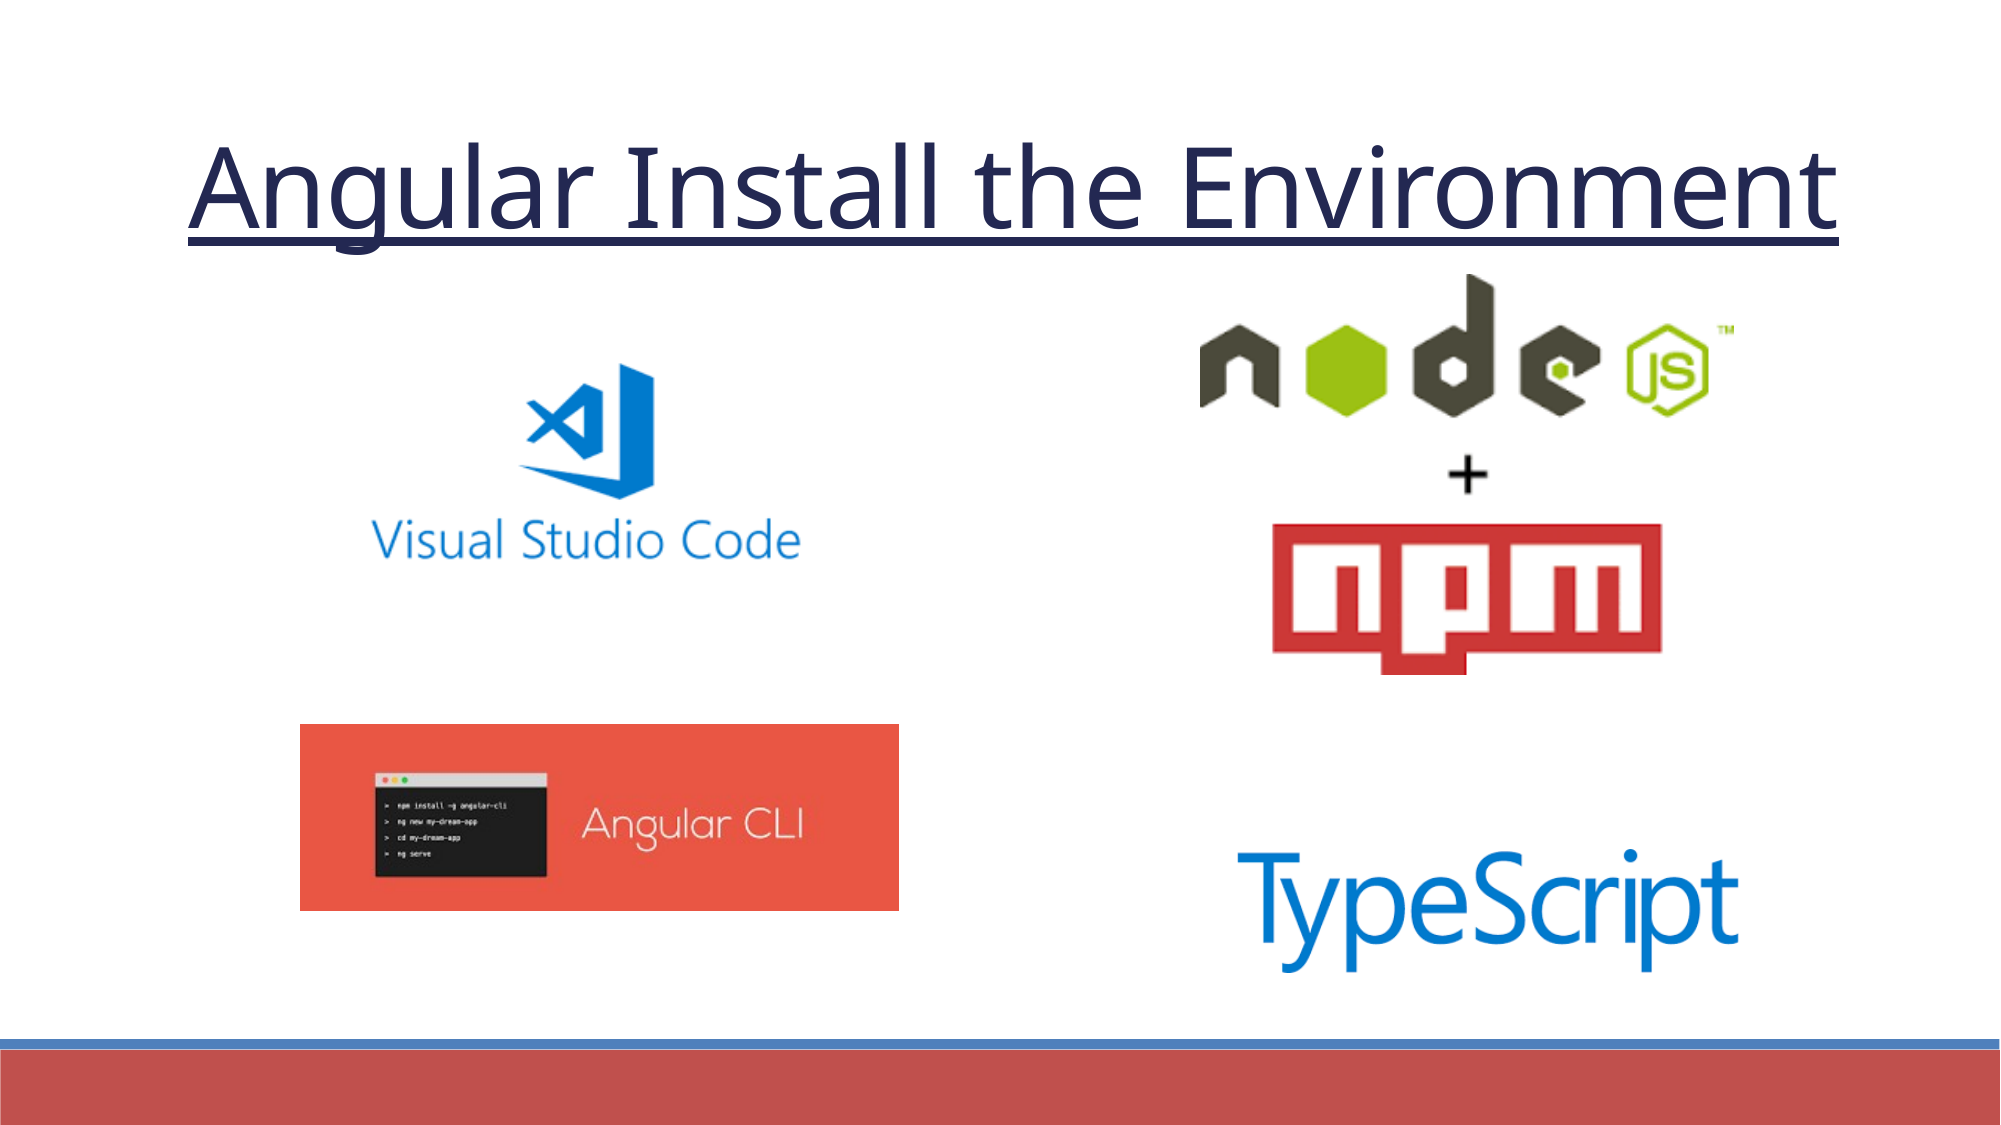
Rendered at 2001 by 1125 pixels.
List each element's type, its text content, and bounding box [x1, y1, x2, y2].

picture [299, 724, 899, 911]
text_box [0, 1038, 2000, 1125]
text_box Angular Install the Environment [87, 114, 1938, 252]
picture [1199, 274, 1734, 676]
picture [337, 337, 835, 587]
picture [1237, 849, 1740, 973]
